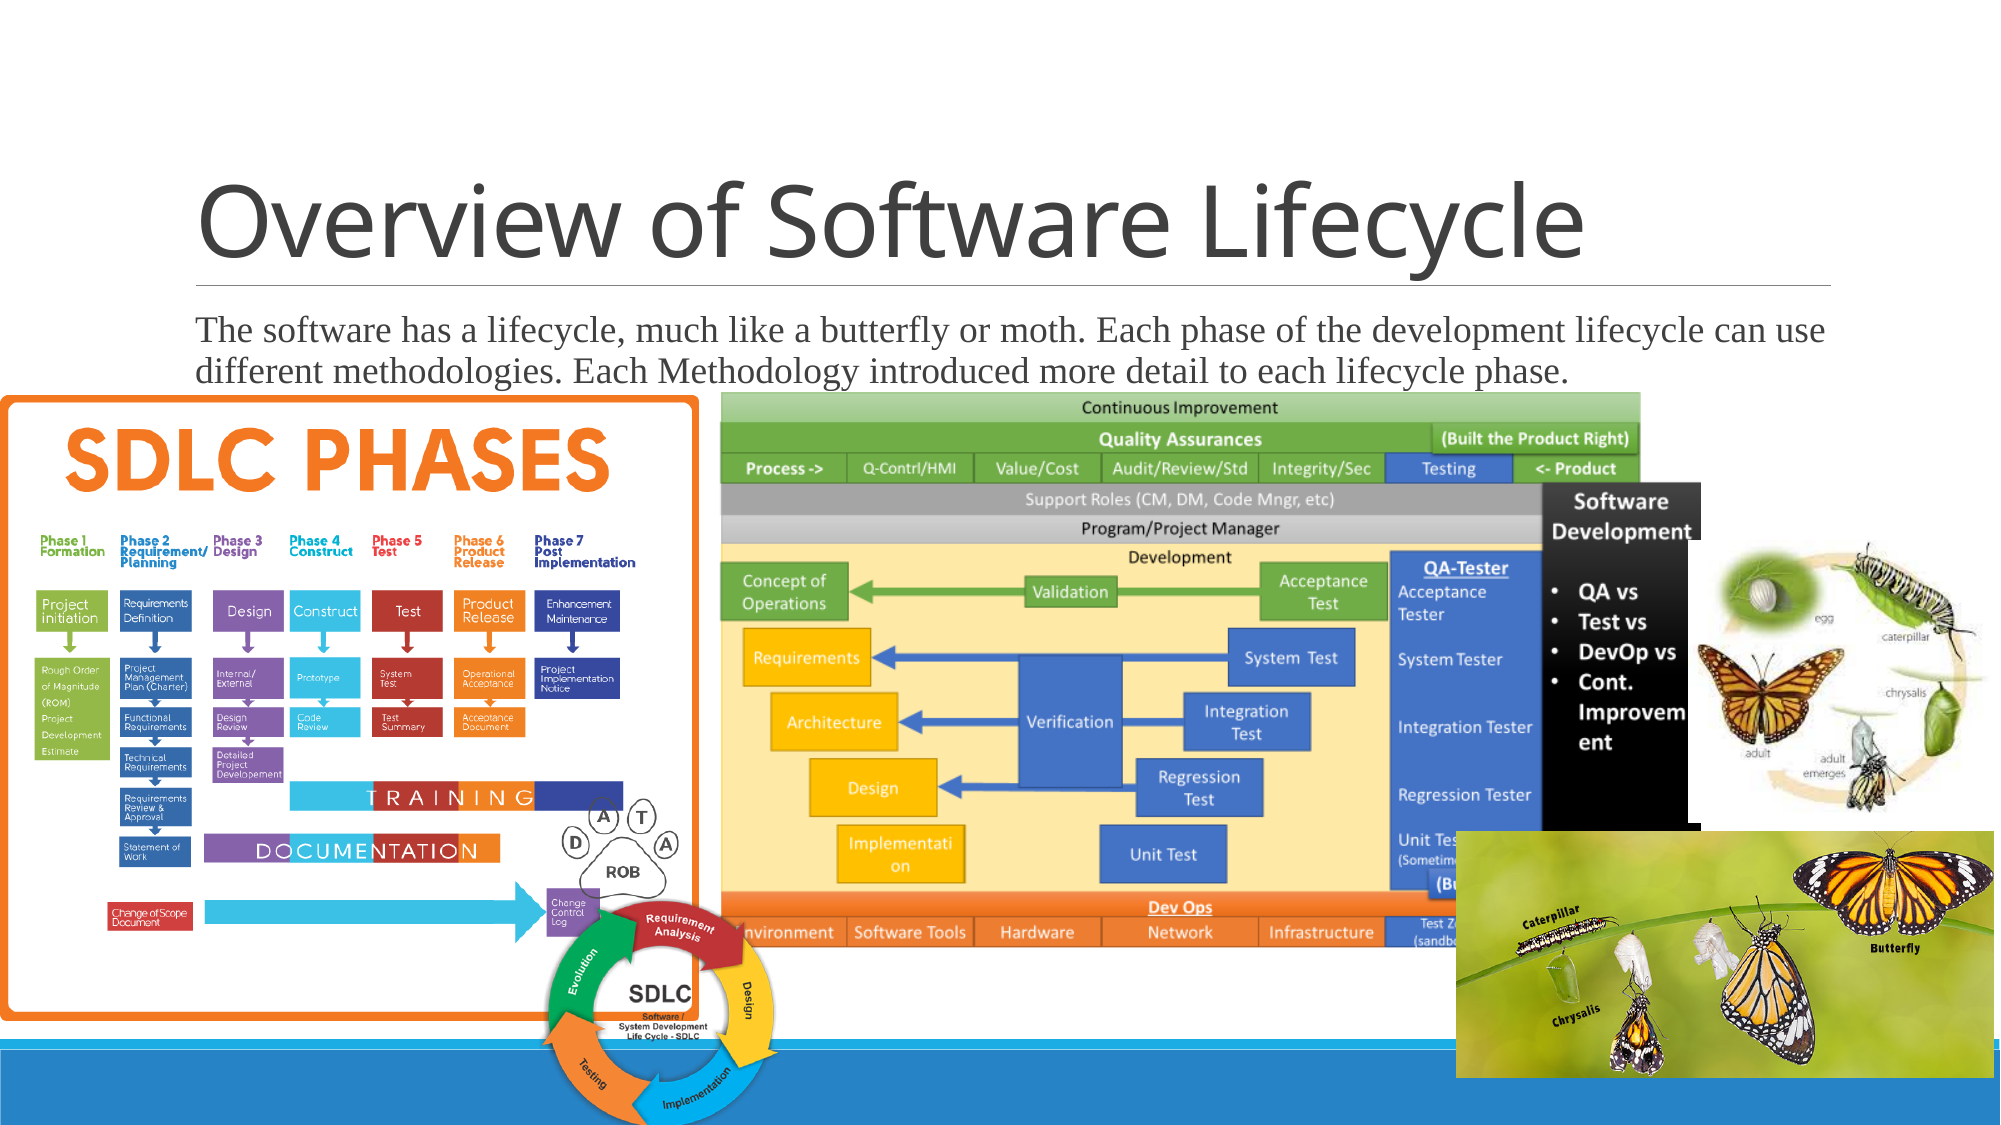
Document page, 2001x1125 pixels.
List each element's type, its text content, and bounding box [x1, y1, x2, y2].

picture [0, 391, 1995, 1125]
list The software has a lifecycle, much like a butterfly or moth. Each phase of the development lifecycle can use different methodologies. Each Methodology introduced more detail to each lifecycle phase. [180, 302, 1830, 537]
title Overview of Software Lifecycle [180, 47, 1830, 285]
